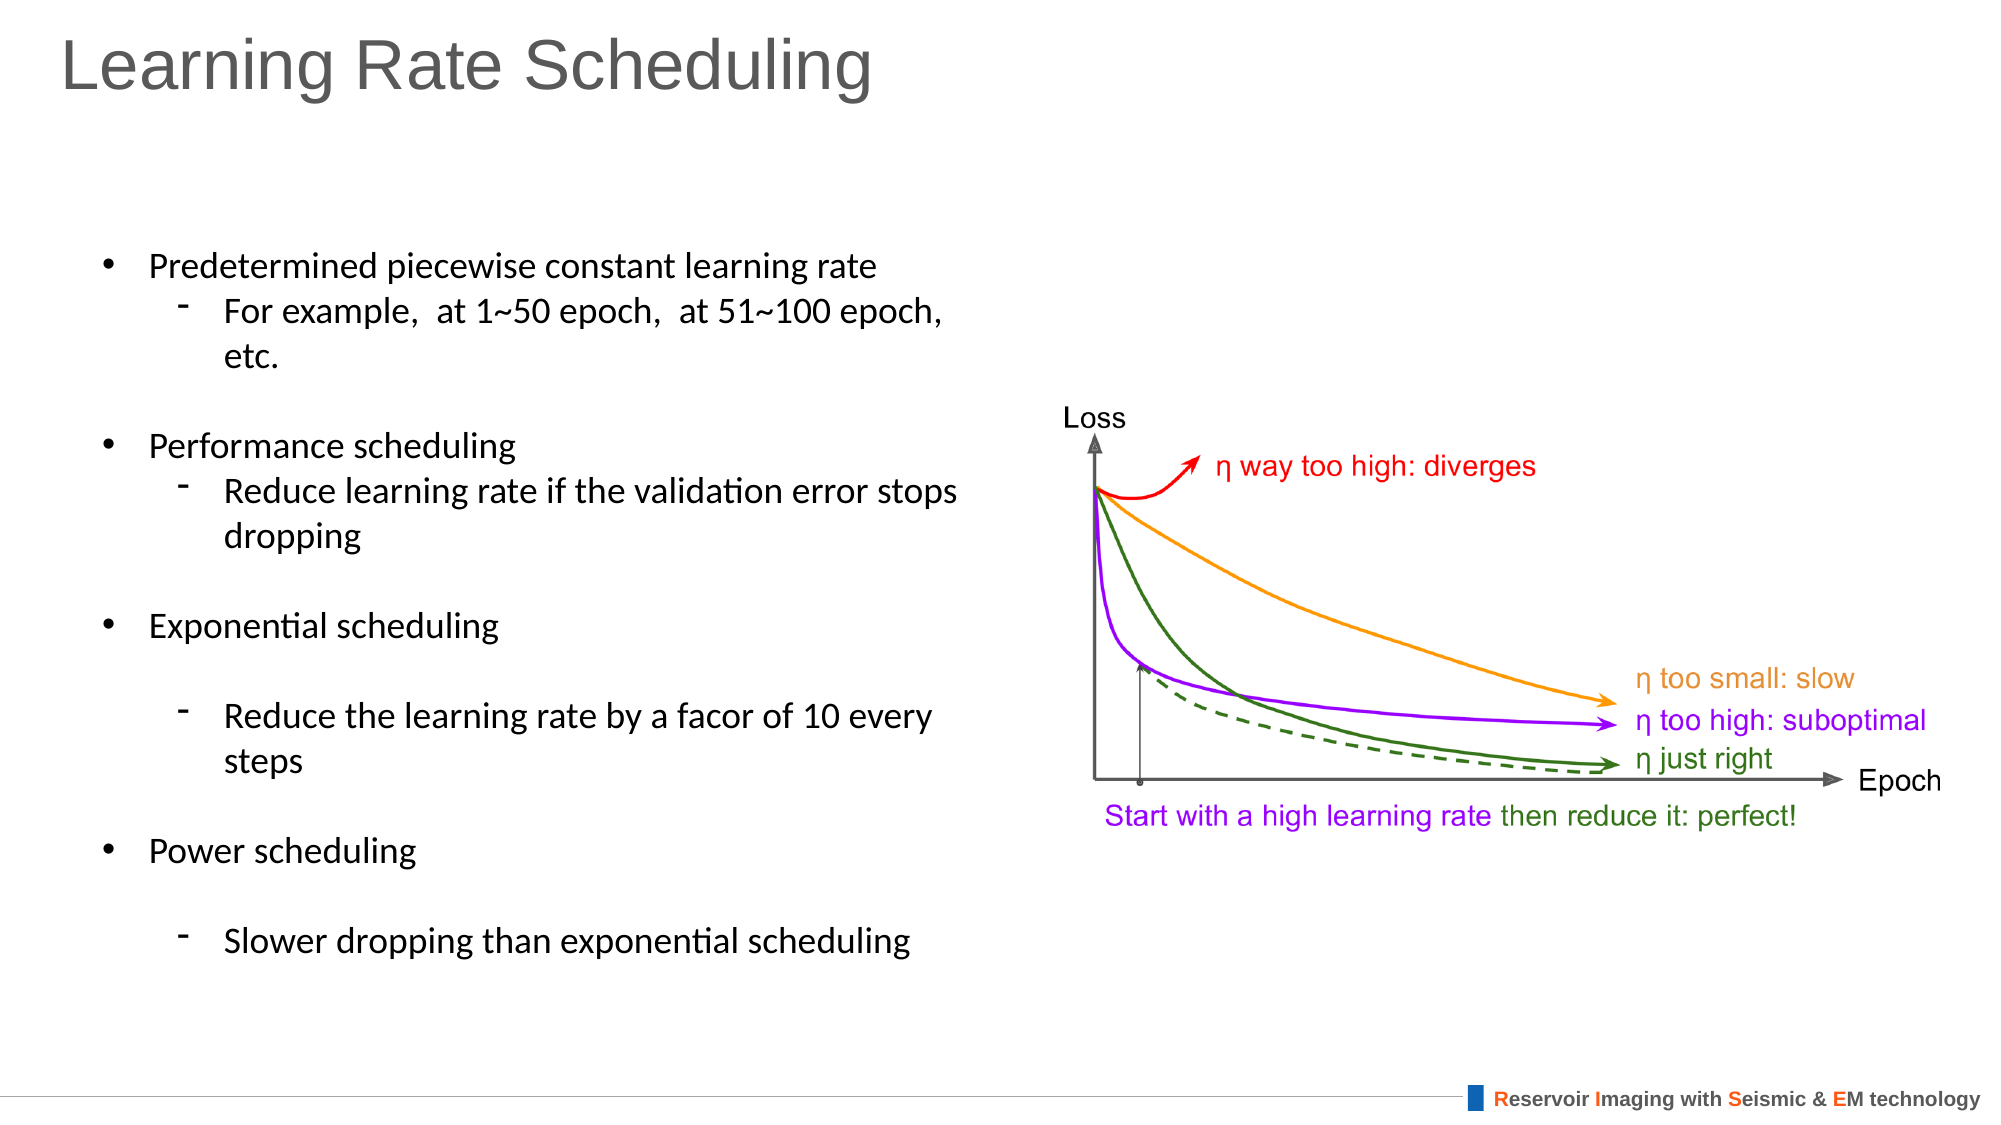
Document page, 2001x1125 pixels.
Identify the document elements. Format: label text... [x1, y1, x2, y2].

title Learning Rate Scheduling [45, 0, 1771, 134]
picture [1065, 406, 1940, 832]
